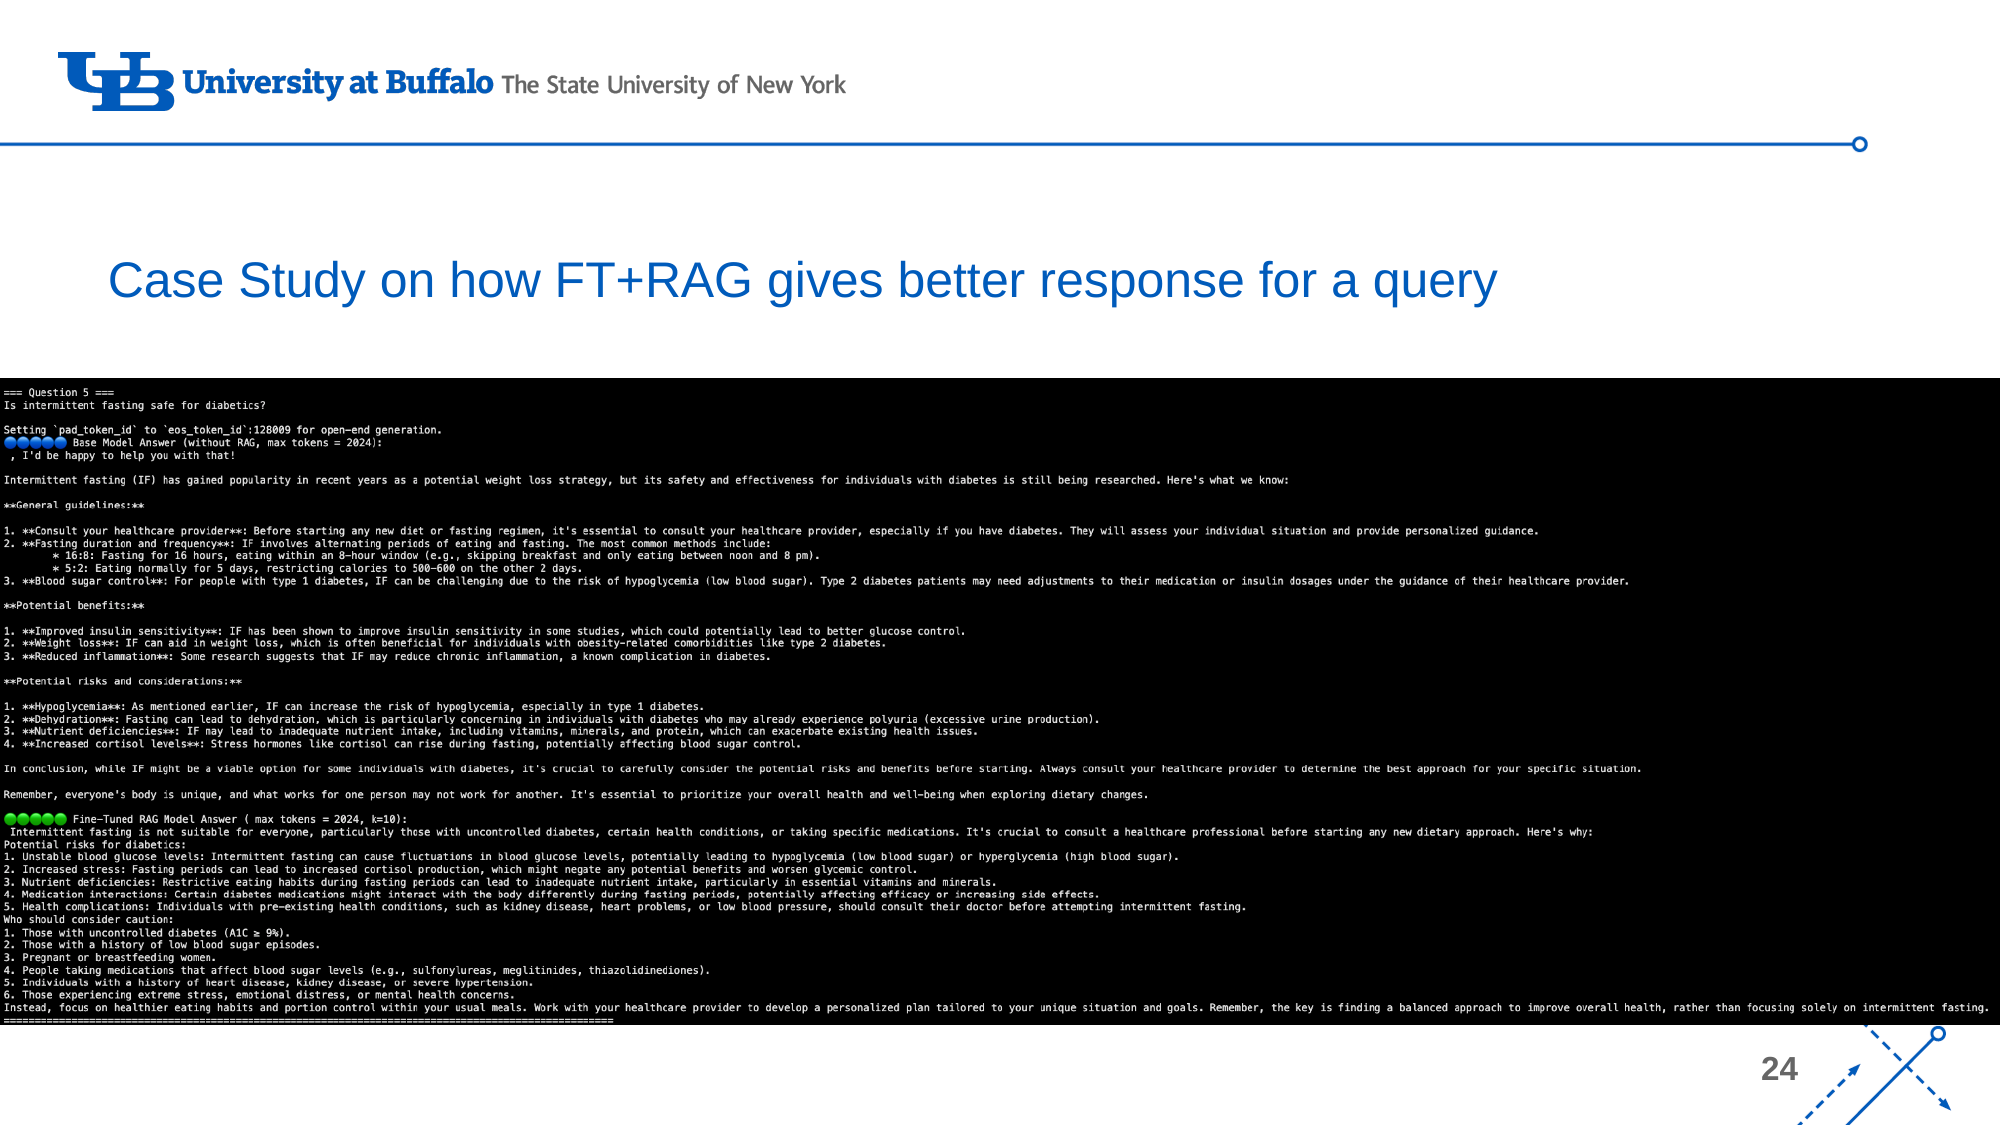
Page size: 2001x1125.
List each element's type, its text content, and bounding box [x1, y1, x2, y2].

picture [0, 0, 2001, 1125]
title Case Study on how FT+RAG gives better response for a query [93, 112, 1871, 316]
